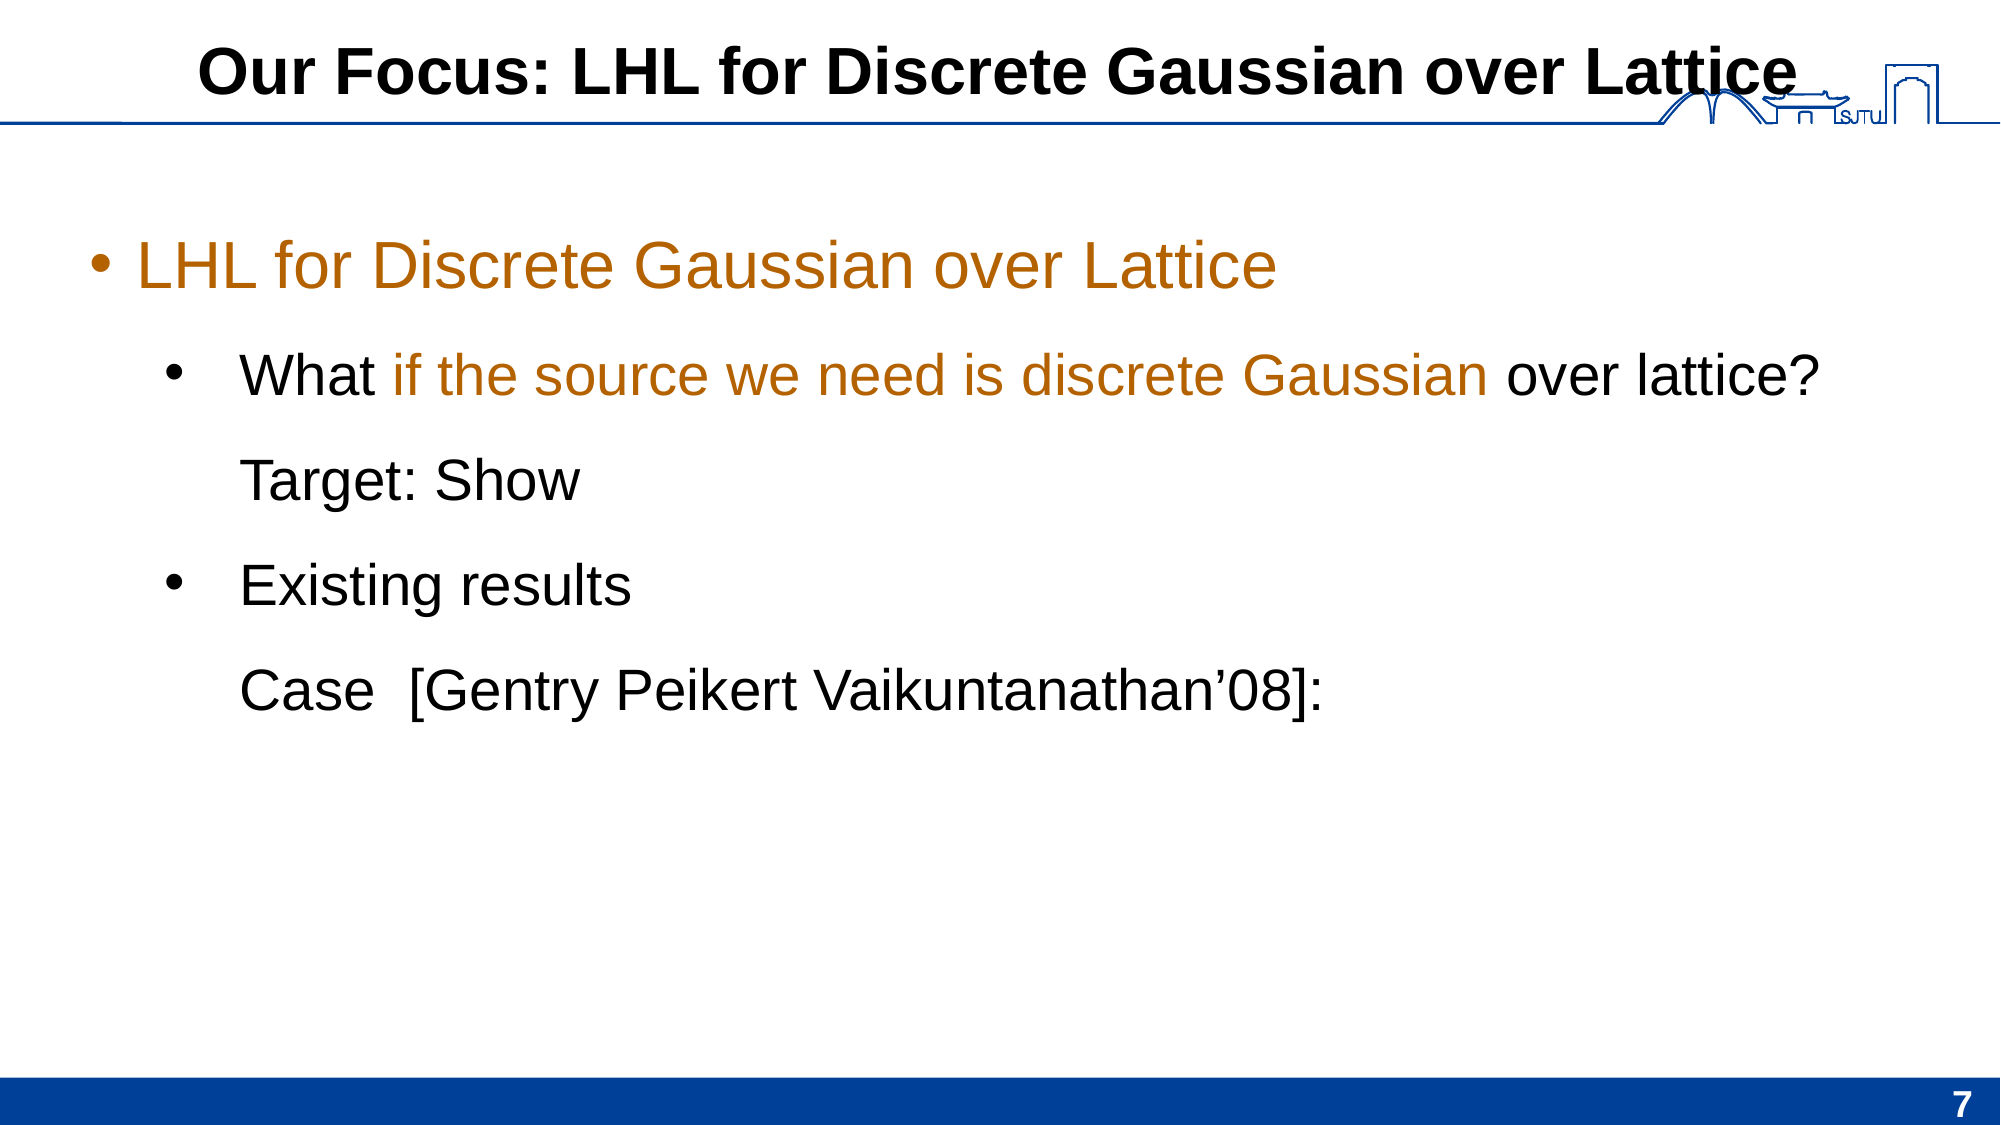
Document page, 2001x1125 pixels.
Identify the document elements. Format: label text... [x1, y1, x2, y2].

title Our Focus: LHL for Discrete Gaussian over Lattice [79, 22, 1919, 124]
slide_number 7 [1537, 1079, 1988, 1125]
